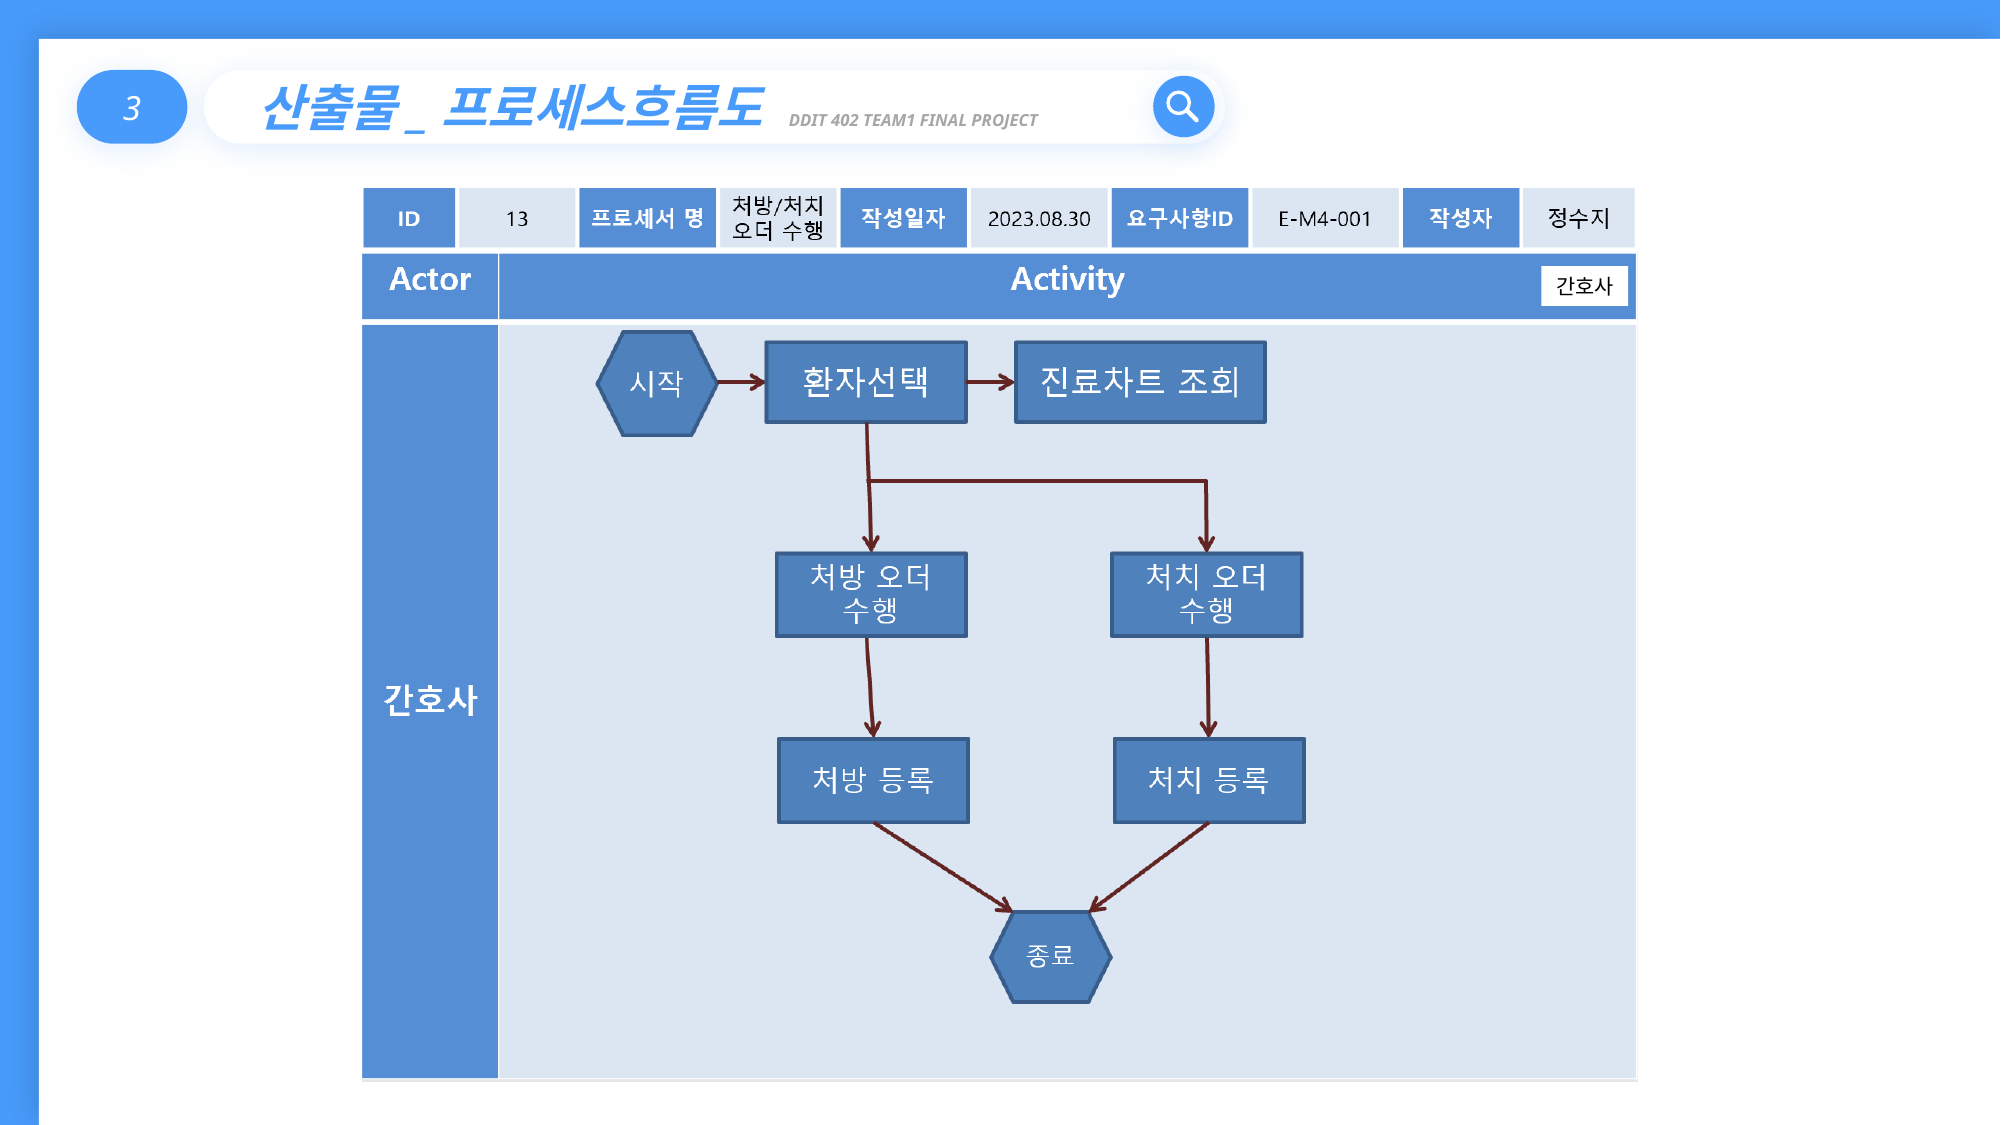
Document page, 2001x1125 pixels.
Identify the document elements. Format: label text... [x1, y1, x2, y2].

text_box 산출물_프로세스흐름도 DDIT 402 TEAM1 FINAL PROJECT [202, 68, 1227, 145]
text_box 3 [75, 68, 189, 145]
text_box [1155, 78, 1213, 135]
picture [362, 186, 1638, 1083]
text_box [38, 38, 2000, 1125]
